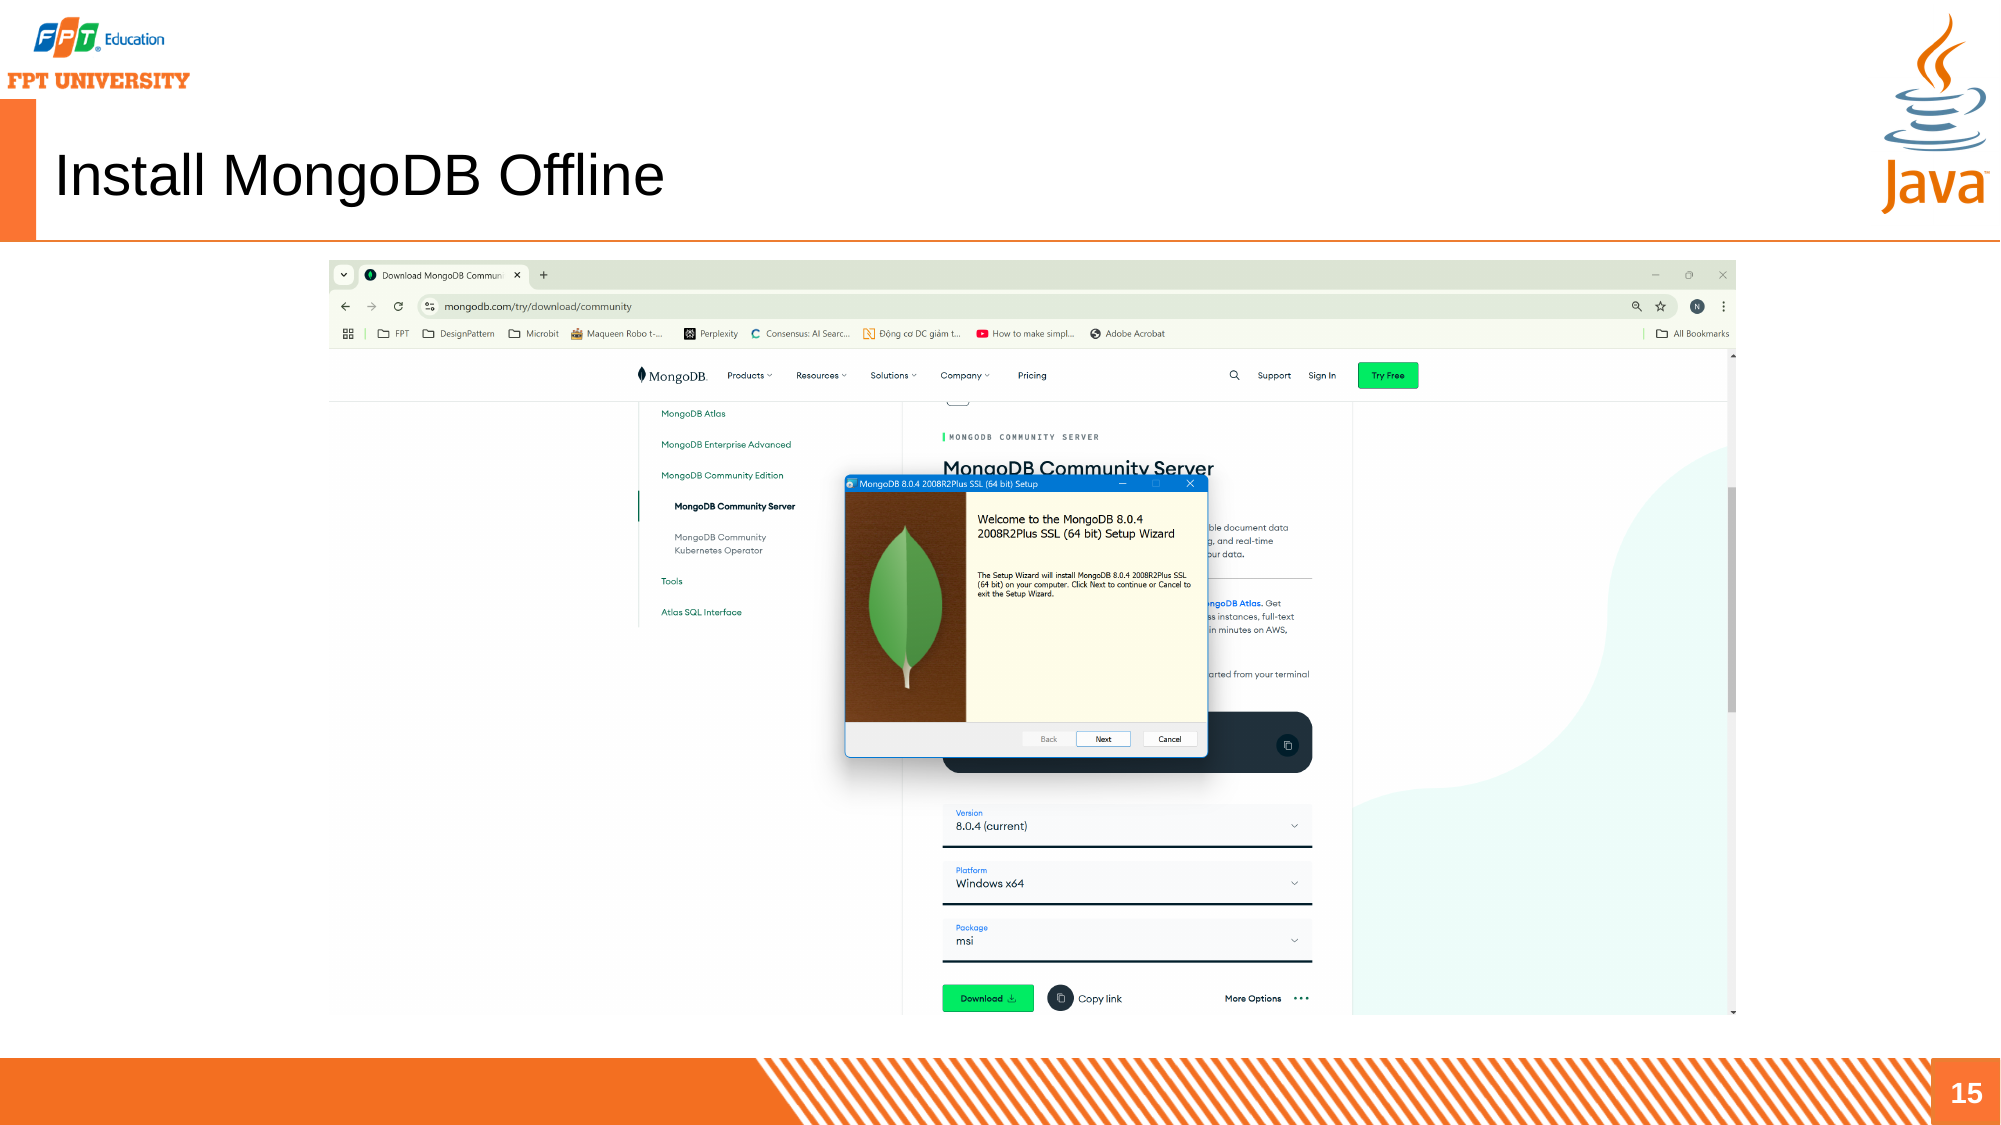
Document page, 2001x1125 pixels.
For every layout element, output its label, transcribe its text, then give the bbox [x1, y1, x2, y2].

picture [329, 259, 1736, 1015]
slide_number 15 [1933, 1059, 2000, 1124]
picture [0, 1058, 1934, 1125]
title Install MongoDB Offline [39, 123, 1872, 230]
picture [1868, 4, 2000, 226]
picture [0, 2, 197, 99]
